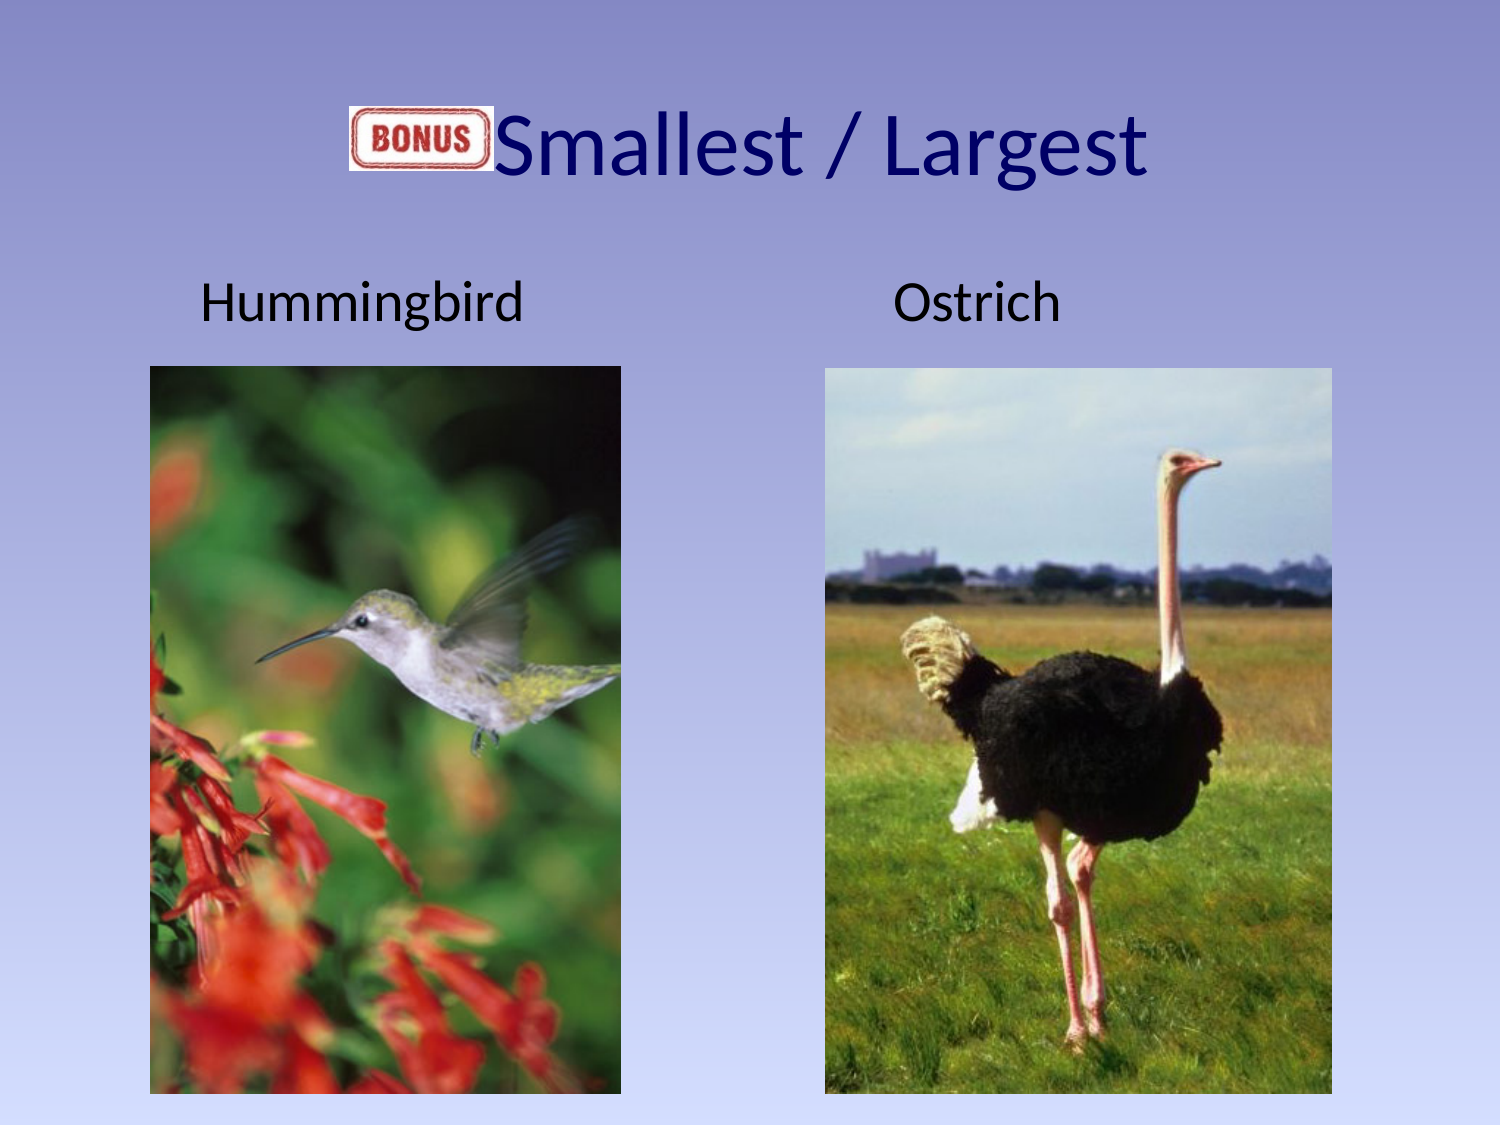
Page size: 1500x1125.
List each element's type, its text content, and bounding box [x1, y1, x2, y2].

text_box Ostrich [878, 255, 1077, 341]
picture [149, 366, 621, 1094]
picture [349, 106, 494, 171]
picture [824, 367, 1332, 1095]
title Smallest / Largest [75, 45, 1425, 233]
text_box Hummingbird [185, 255, 540, 341]
